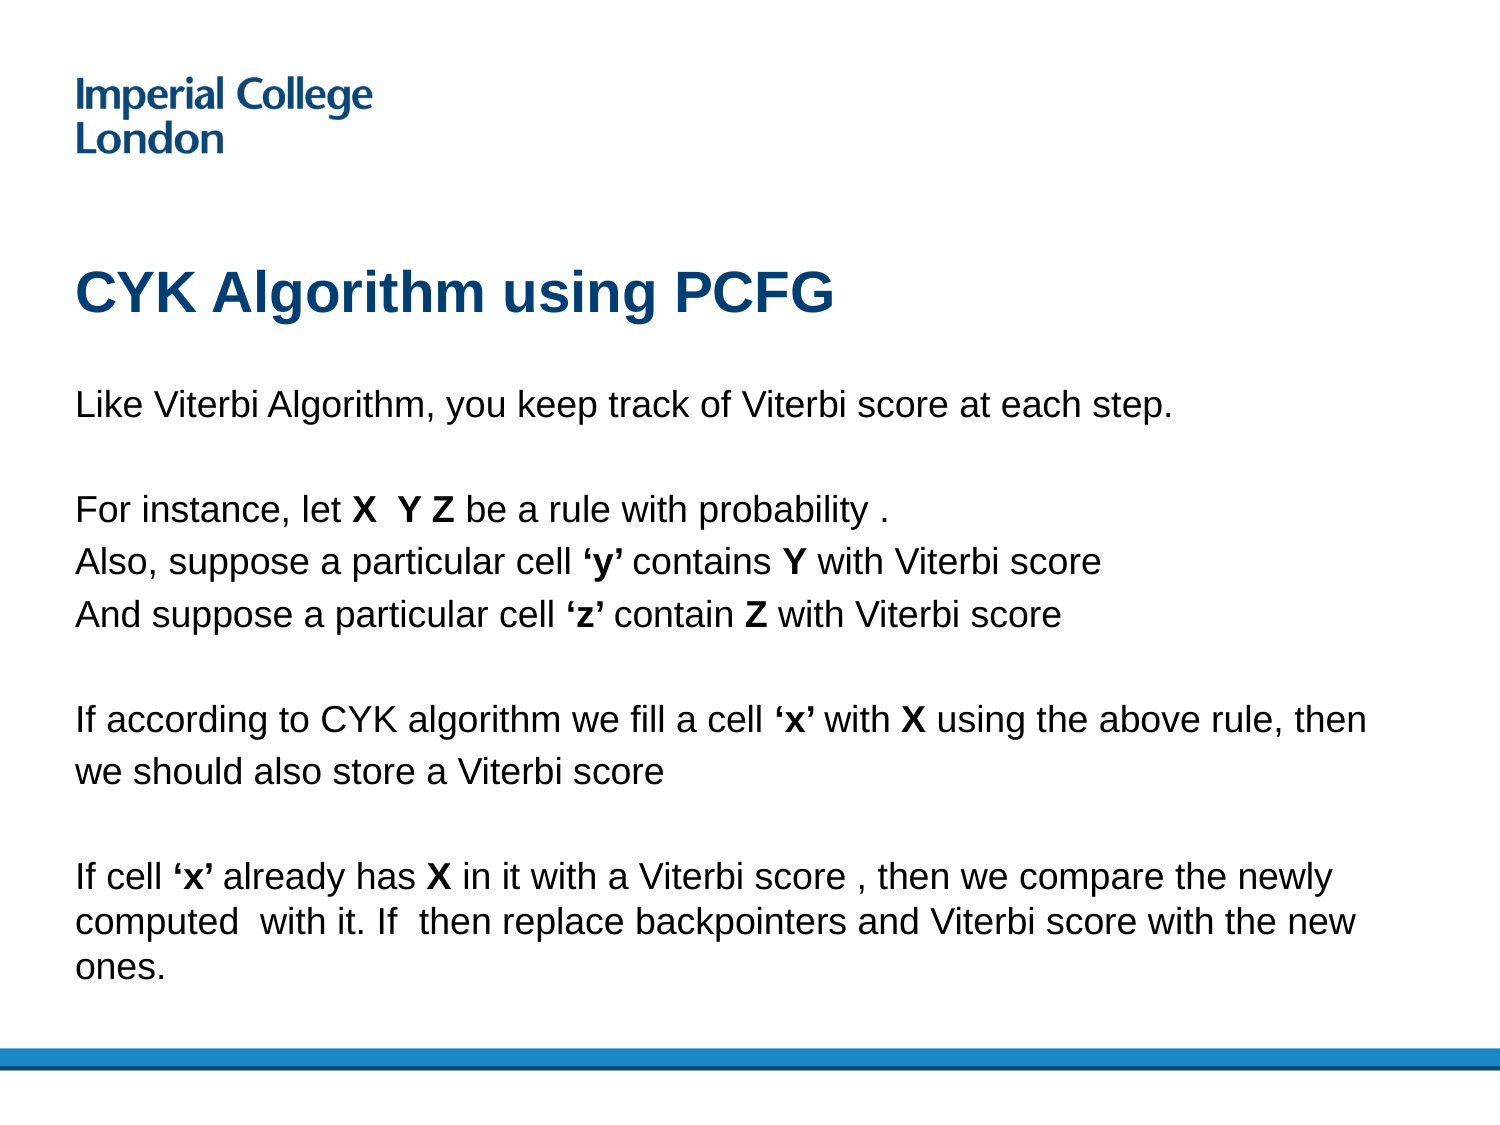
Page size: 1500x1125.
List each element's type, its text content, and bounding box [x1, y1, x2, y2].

picture [0, 0, 1500, 1125]
title CYK Algorithm using PCFG [75, 244, 1425, 328]
